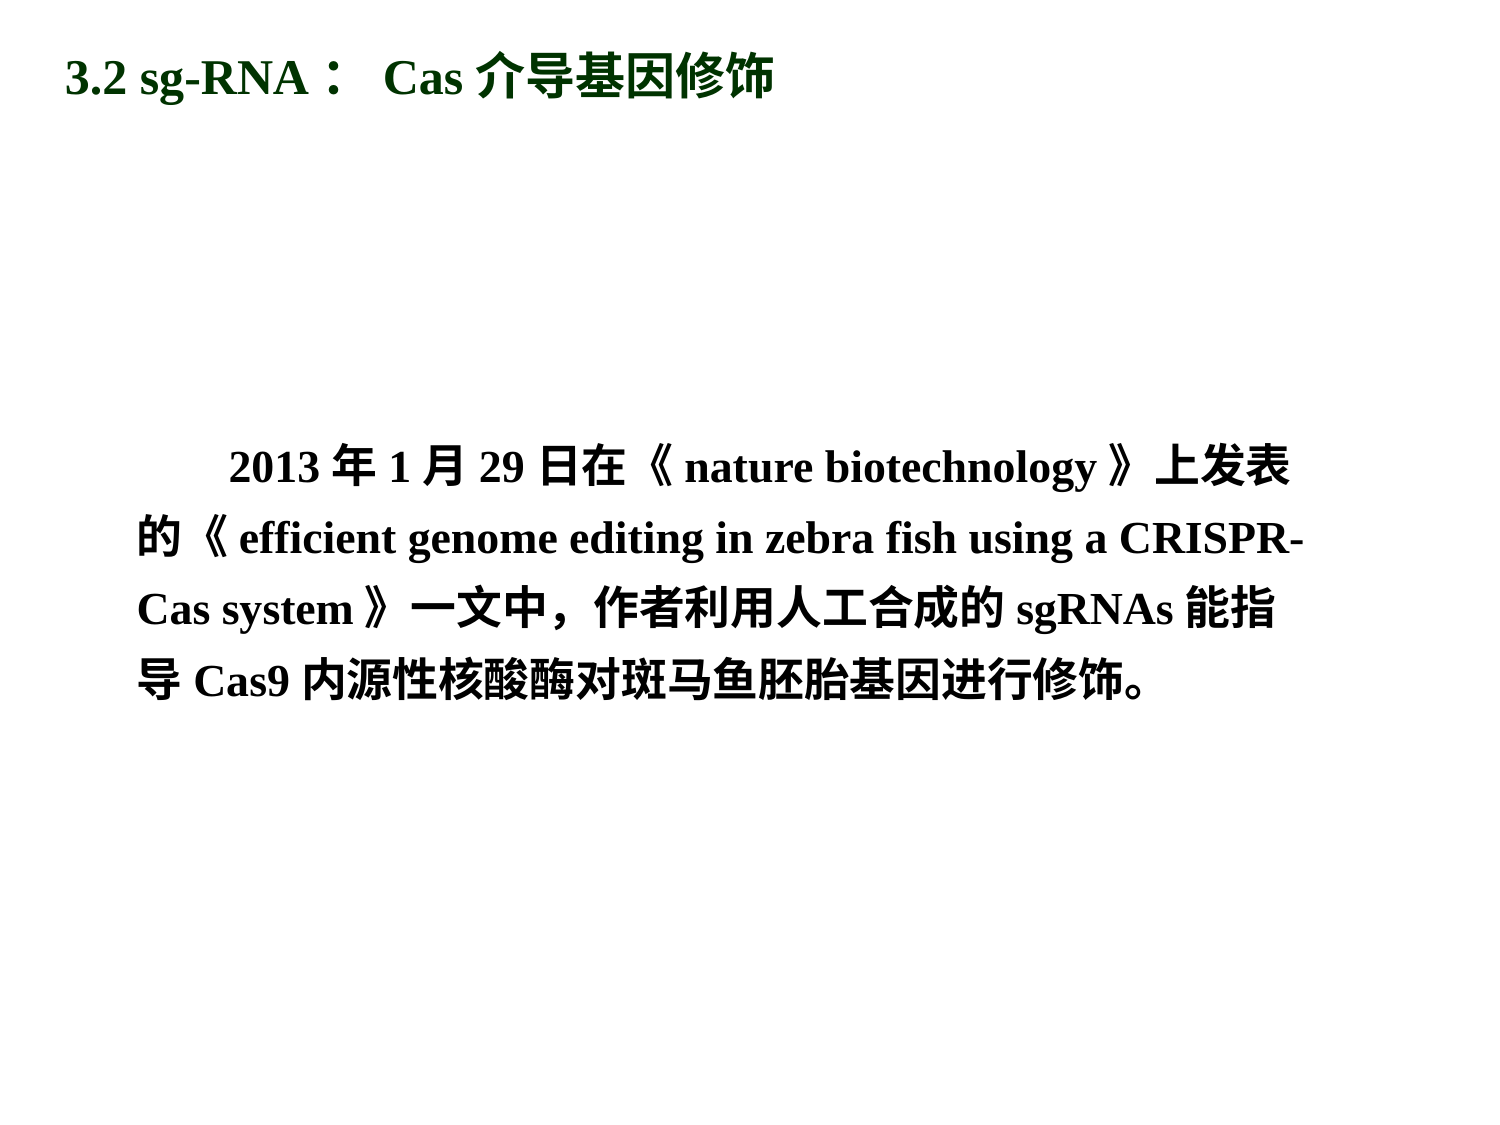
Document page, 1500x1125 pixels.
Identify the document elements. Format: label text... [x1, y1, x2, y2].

text_box 2013年1月29日在《nature biotechnology》上发表的《efficient genome editing in zebra fish using a CRISPR-Cas system》一文中，作者利用人工合成的sgRNAs能指导Cas9内源性核酸酶对斑马鱼胚胎基因进行修饰。 [121, 412, 1322, 713]
text_box 3.2 sg-RNA：Cas介导基因修饰 [49, 37, 1113, 113]
